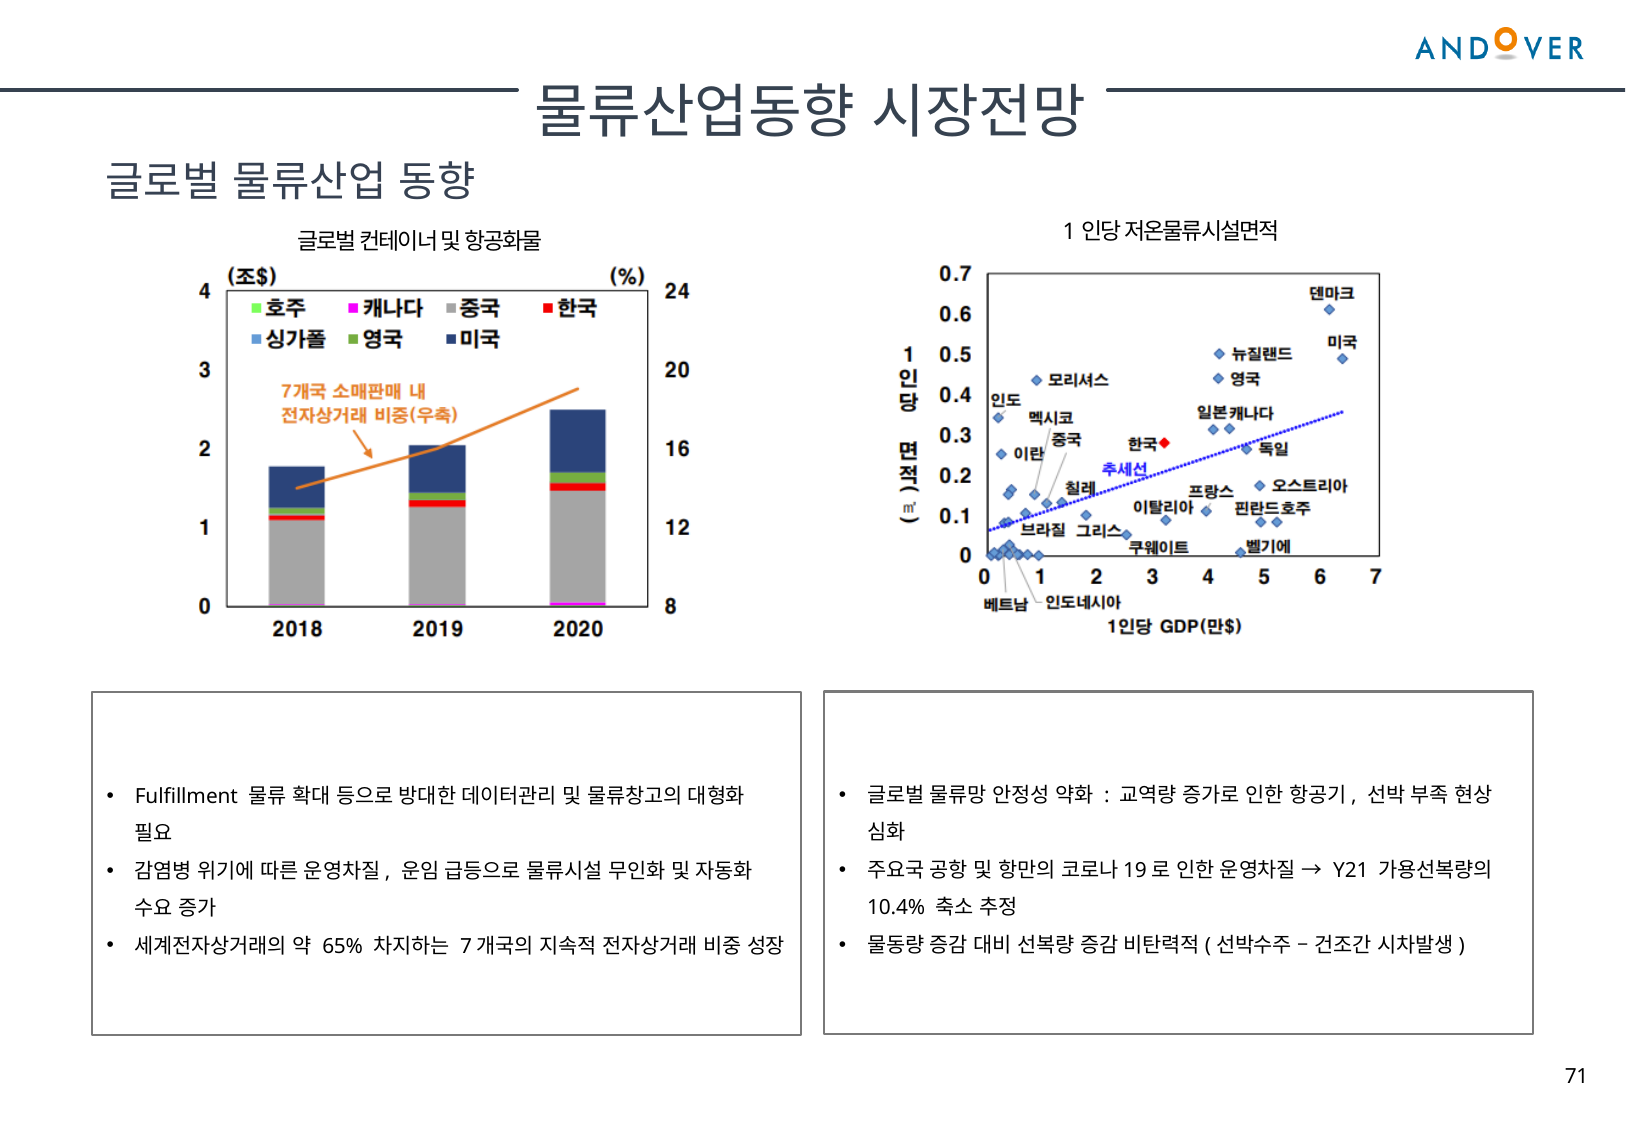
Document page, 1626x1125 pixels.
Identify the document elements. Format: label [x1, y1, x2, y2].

text_box [297, 220, 609, 254]
text_box [90, 689, 1540, 1037]
text_box [999, 211, 1343, 245]
picture [1403, 18, 1604, 77]
picture [883, 262, 1396, 641]
slide_number [1237, 1046, 1604, 1107]
picture [197, 257, 695, 640]
text_box [90, 0, 1109, 212]
